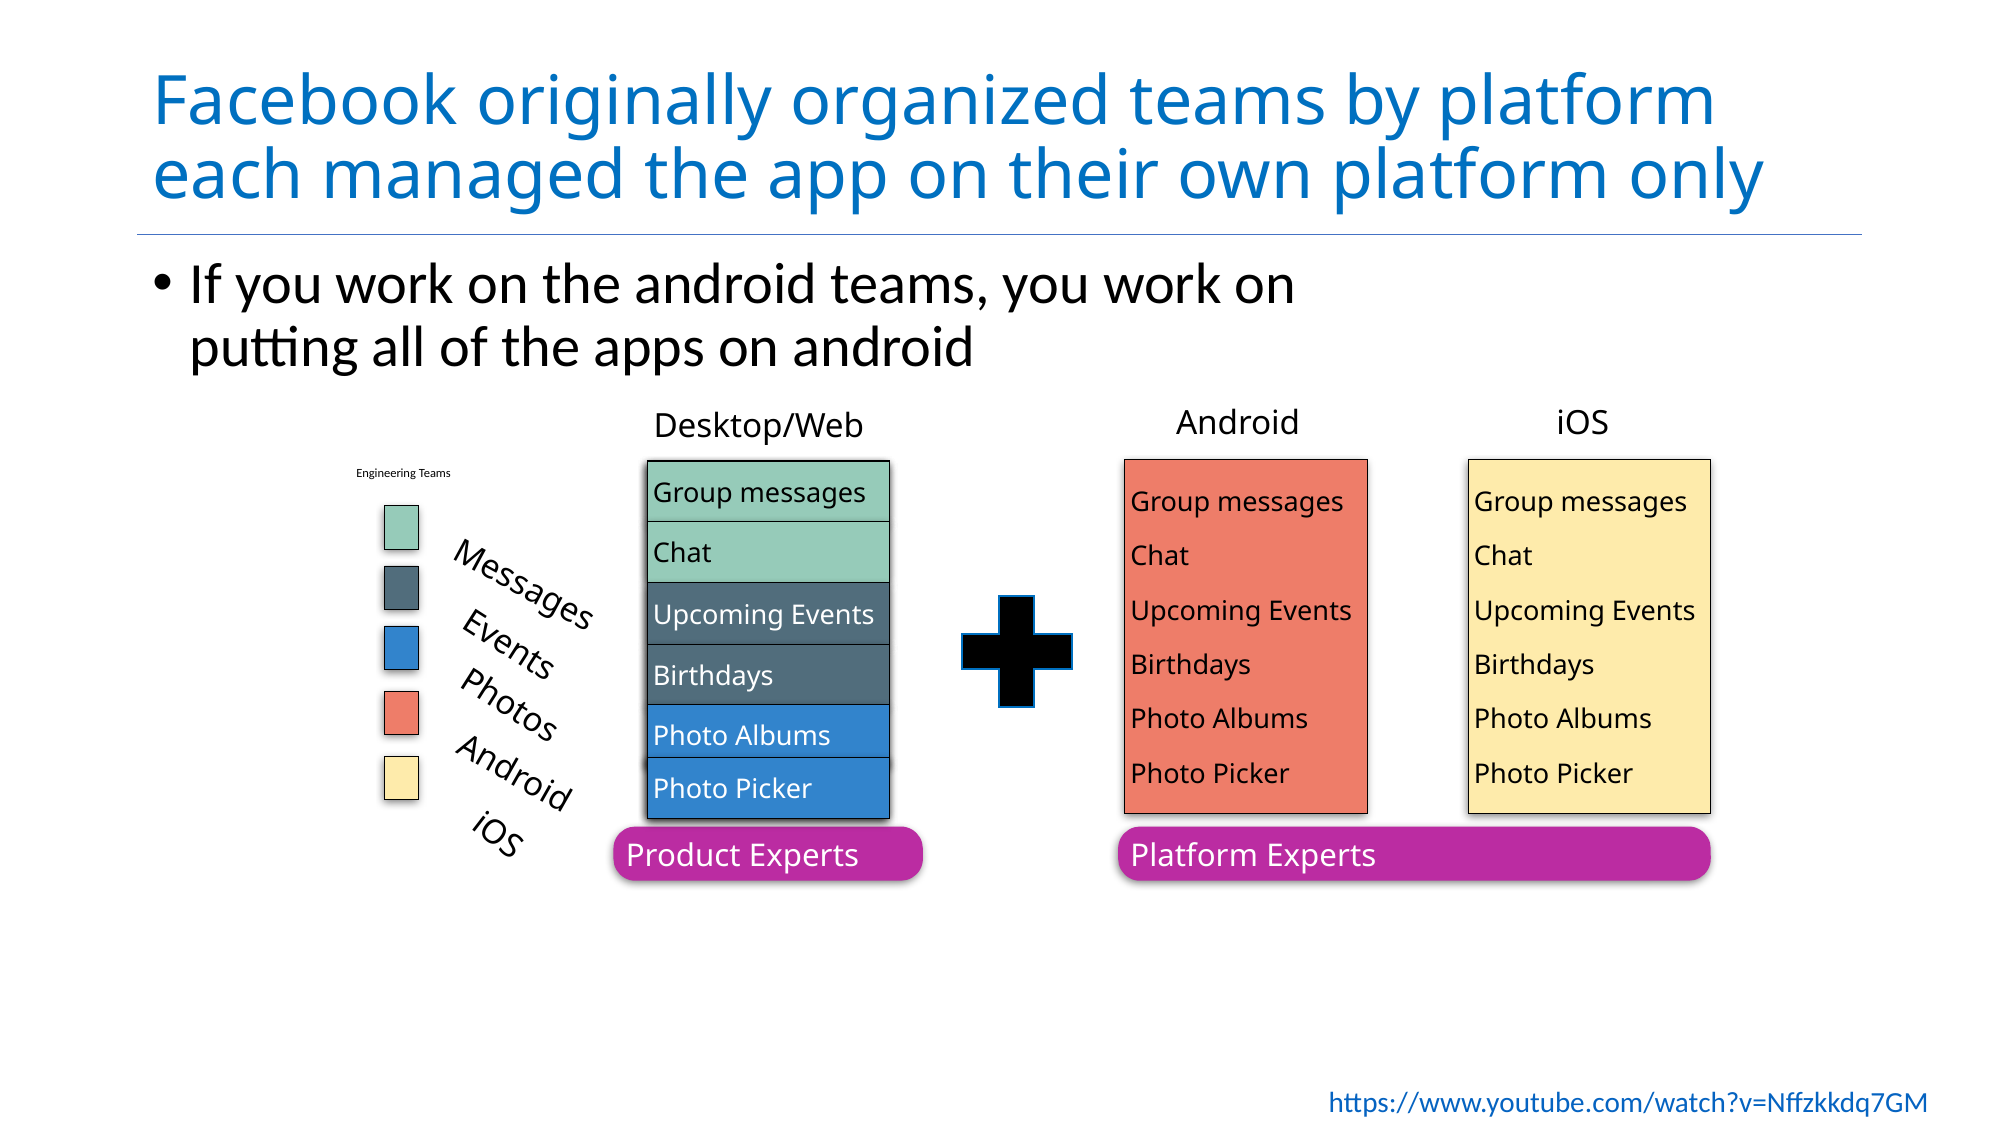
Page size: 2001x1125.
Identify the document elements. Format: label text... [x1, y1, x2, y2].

list If you work on the android teams, you work on putting all of the apps on android [137, 246, 1432, 960]
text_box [350, 397, 923, 882]
text_box https://www.youtube.com/watch?v=Nffzkkdq7GM [1313, 1075, 1957, 1125]
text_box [941, 394, 1711, 881]
title Facebook originally organized teams by platform each managed the app on their own platform only [137, 3, 1863, 221]
